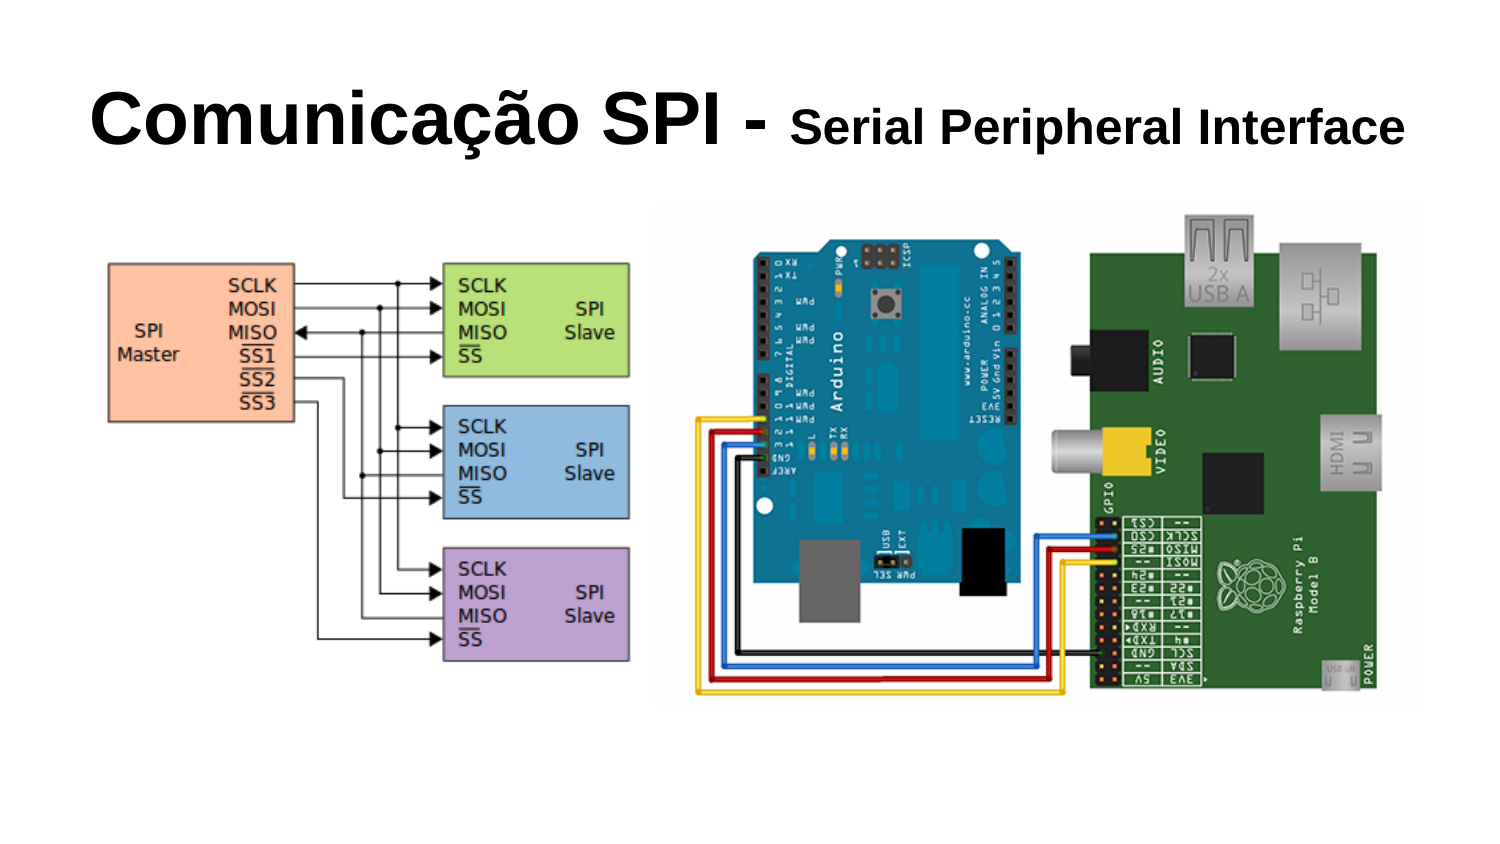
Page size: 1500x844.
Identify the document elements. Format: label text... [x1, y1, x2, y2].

text_box Comunicação SPI - Serial Peripheral Interface [75, 33, 1425, 175]
picture [89, 205, 1426, 709]
